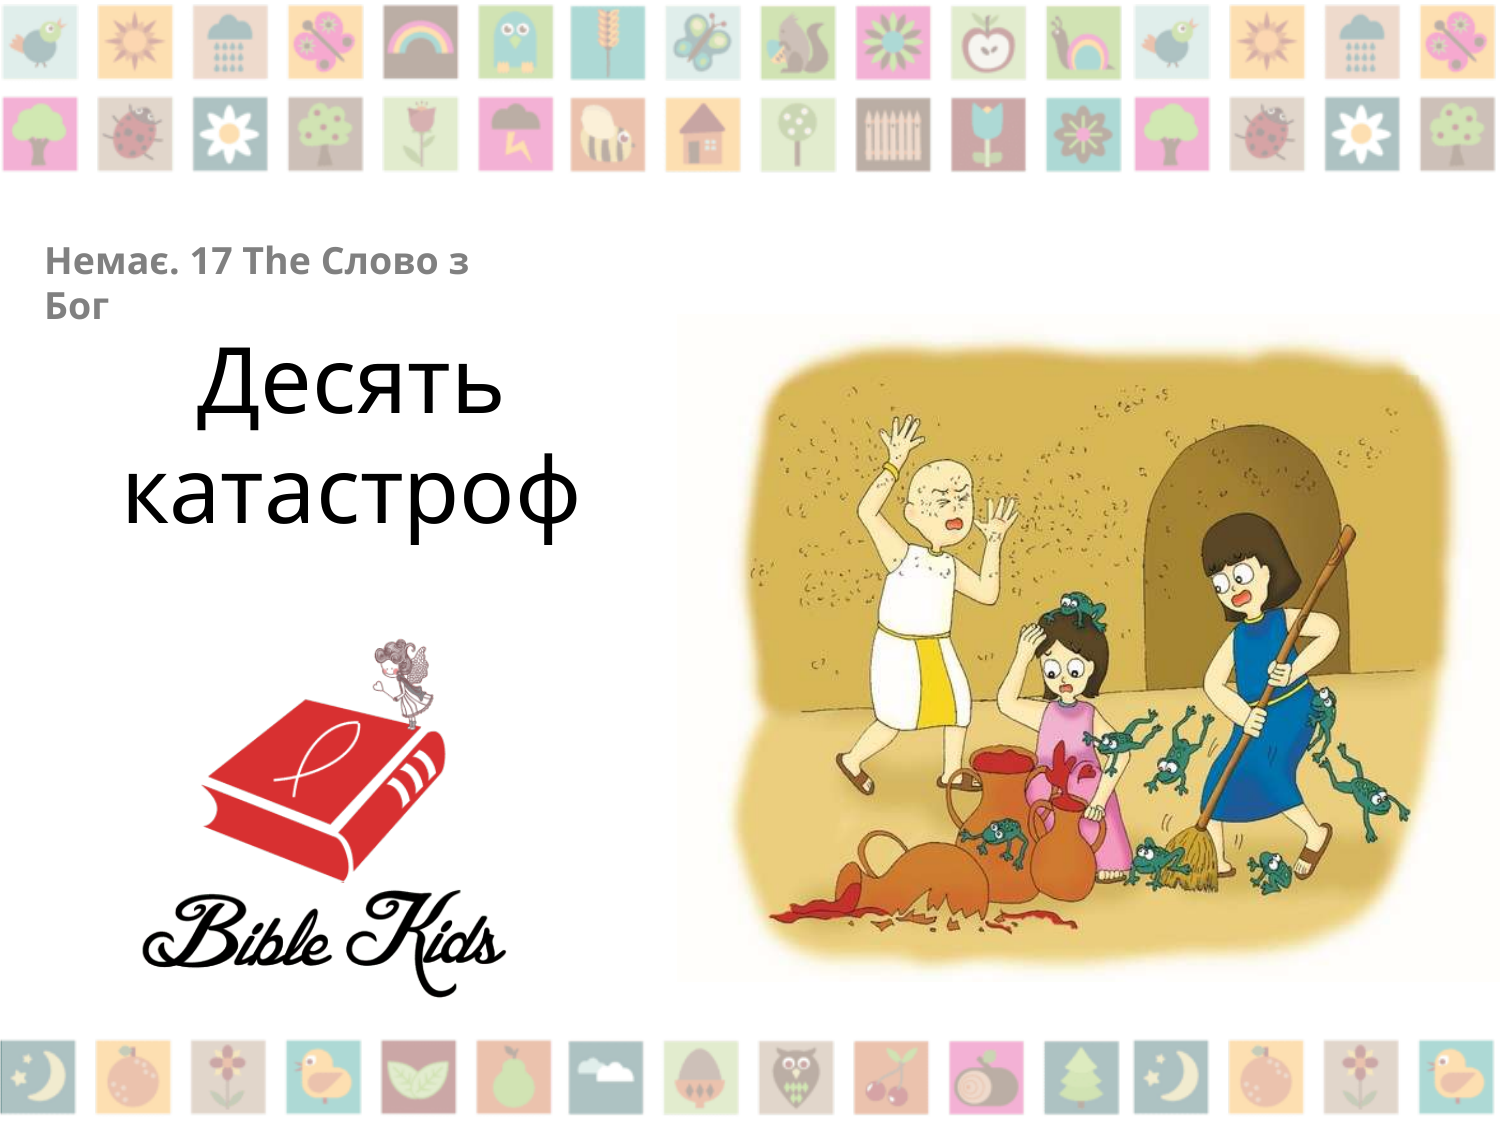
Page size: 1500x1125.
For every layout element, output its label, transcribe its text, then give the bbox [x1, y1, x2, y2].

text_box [0, 3, 1500, 181]
text_box Немає. 17 The Слово з Бог [29, 229, 543, 314]
picture [677, 314, 1500, 983]
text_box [0, 1028, 1500, 1118]
text_box Десять катастроф [29, 314, 675, 550]
picture [117, 600, 544, 1027]
